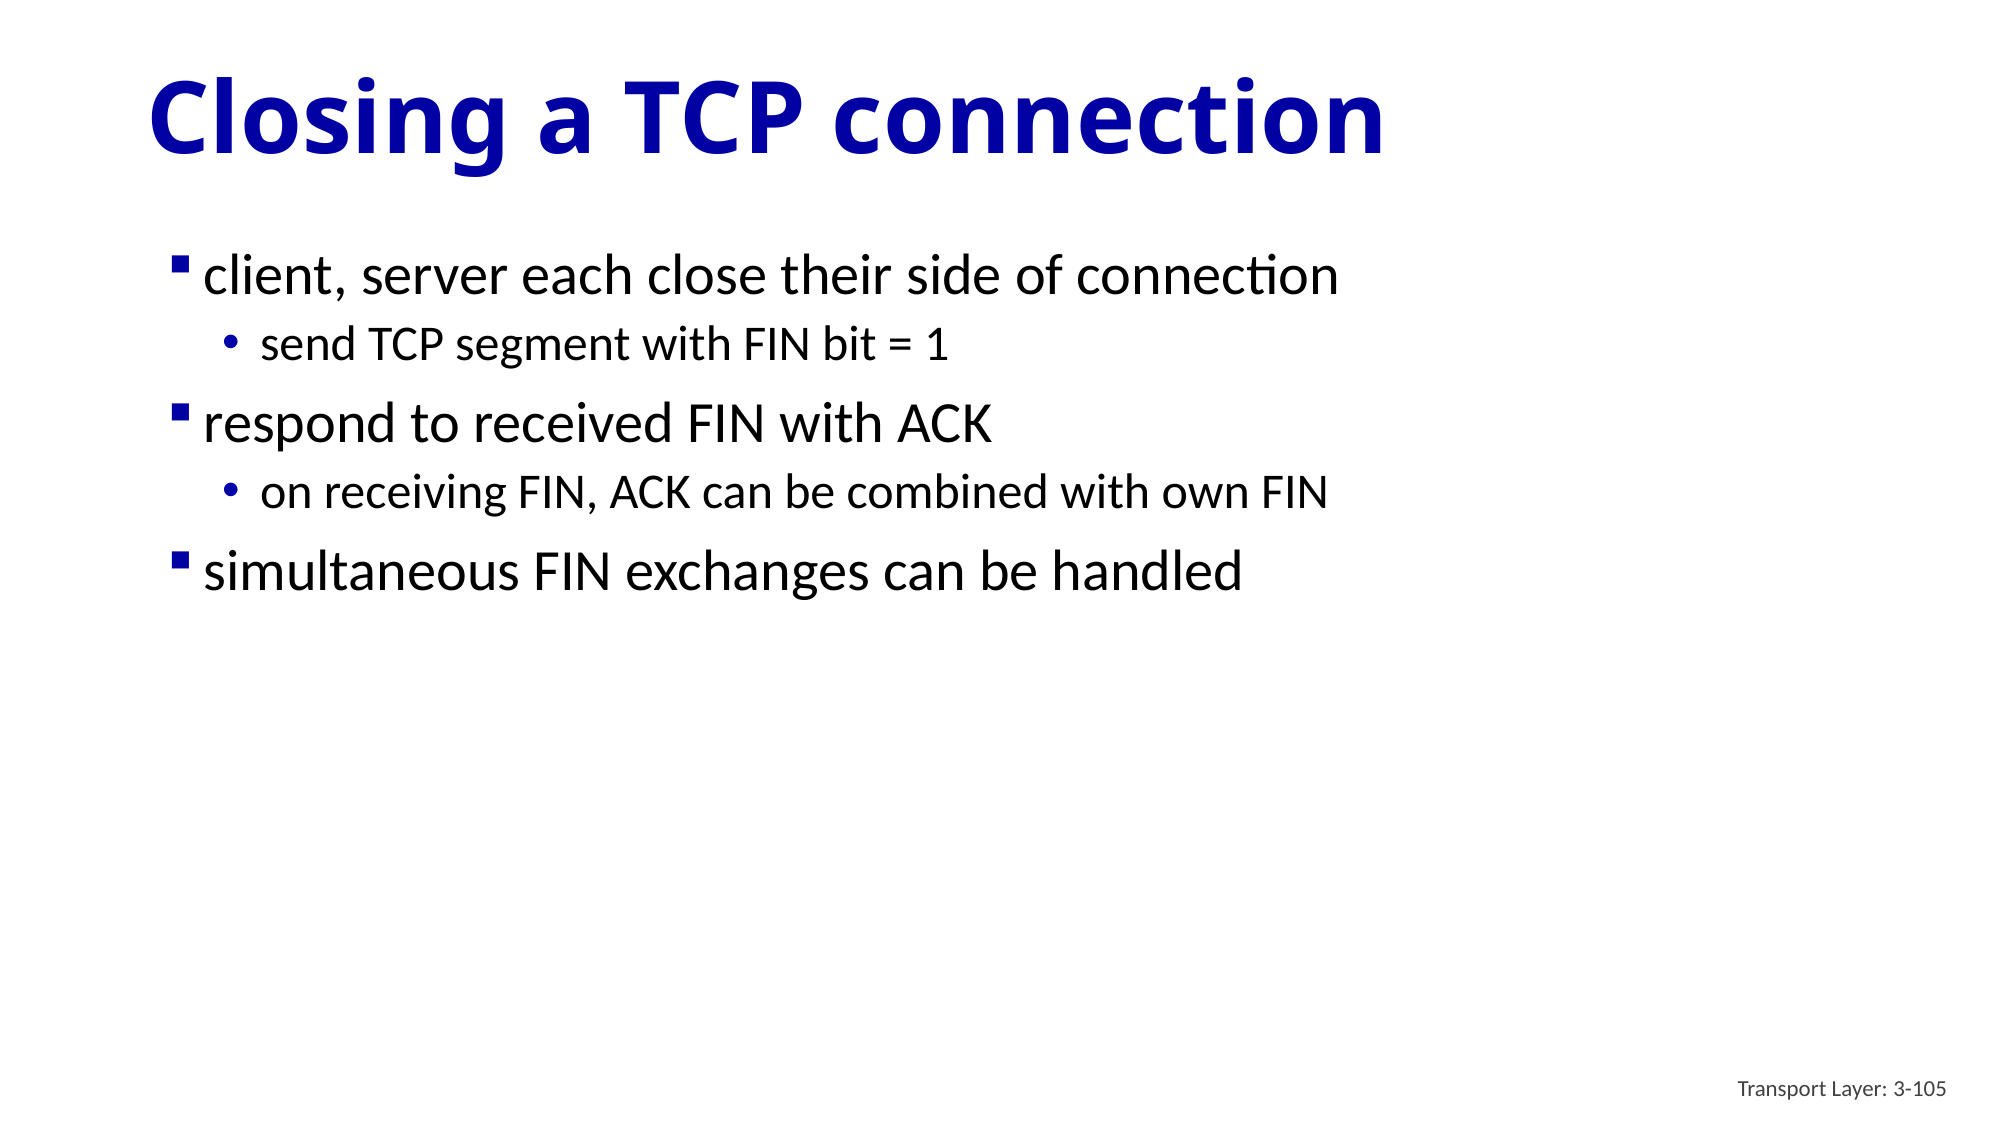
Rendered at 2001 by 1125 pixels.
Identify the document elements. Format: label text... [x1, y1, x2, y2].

slide_number Transport Layer: 3-105 [1512, 1056, 1963, 1117]
text_box client, server each close their side of connection send TCP segment with FIN bit = 1 respond to received FIN with ACK on receiving FIN, ACK can be combined with own FIN simultaneous FIN exchanges can be handled [130, 236, 1722, 924]
title Closing a TCP connection [131, 47, 2000, 195]
